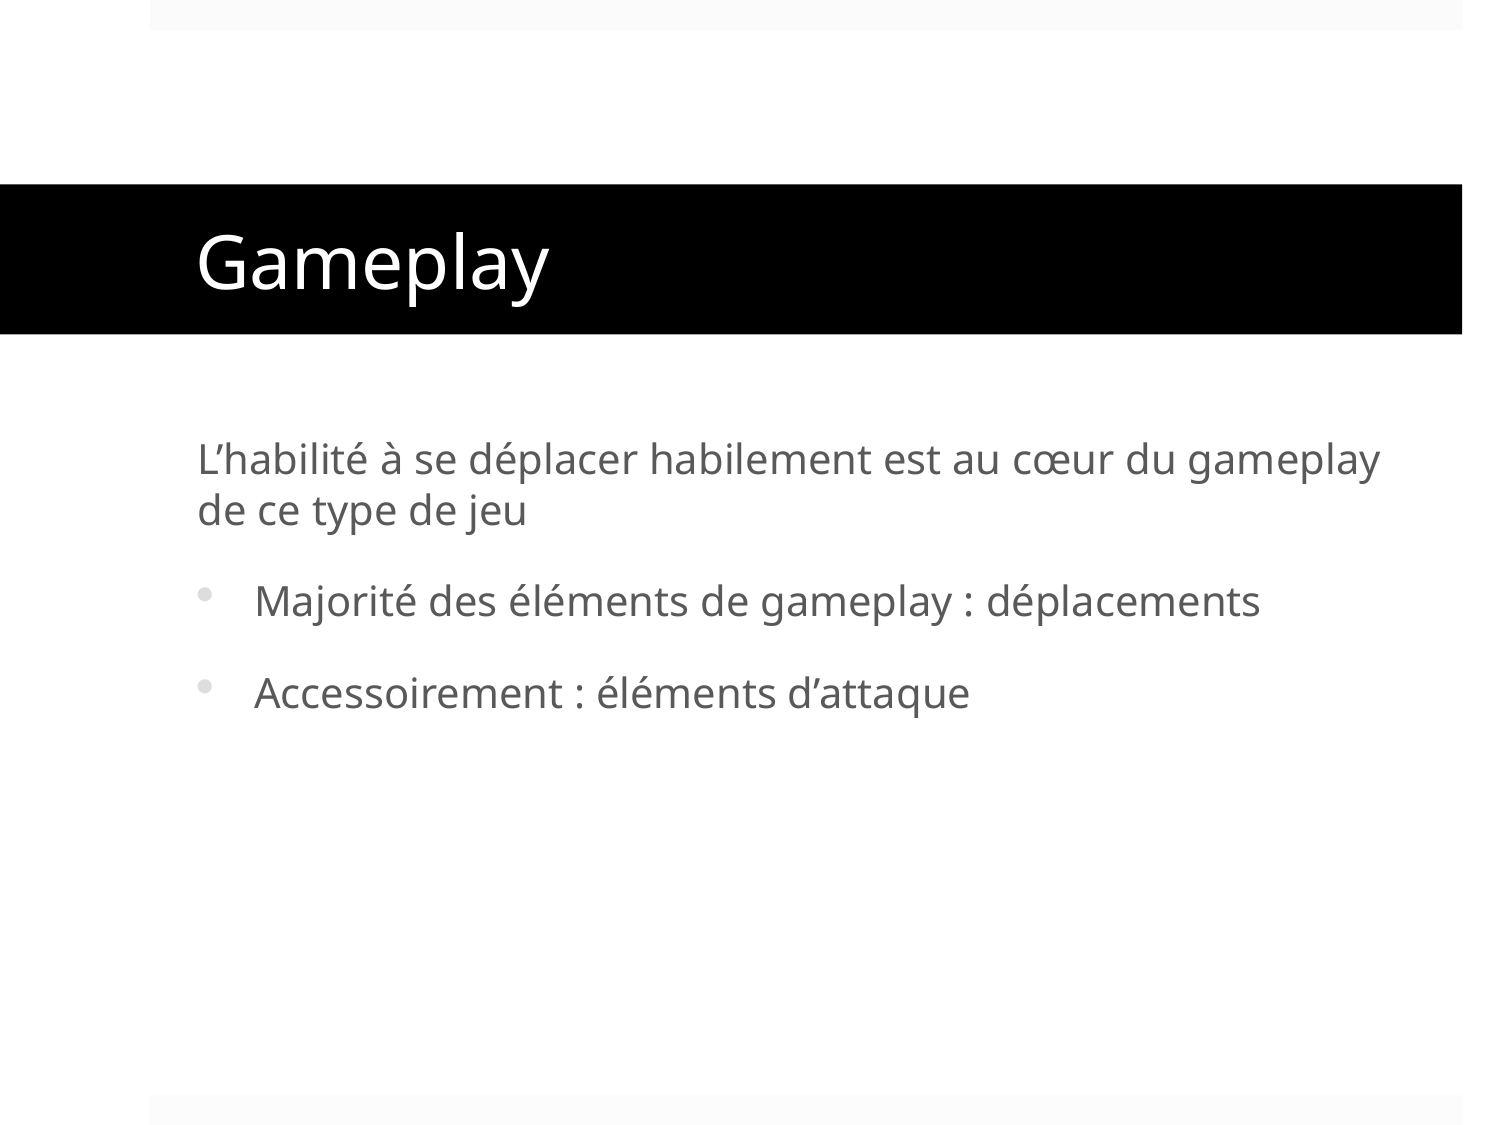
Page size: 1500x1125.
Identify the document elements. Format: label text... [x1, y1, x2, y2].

list L’habilité à se déplacer habilement est au cœur du gameplay de ce type de jeu Majorité des éléments de gameplay : déplacements Accessoirement : éléments d’attaque [182, 425, 1432, 1028]
title Gameplay [0, 184, 1463, 335]
